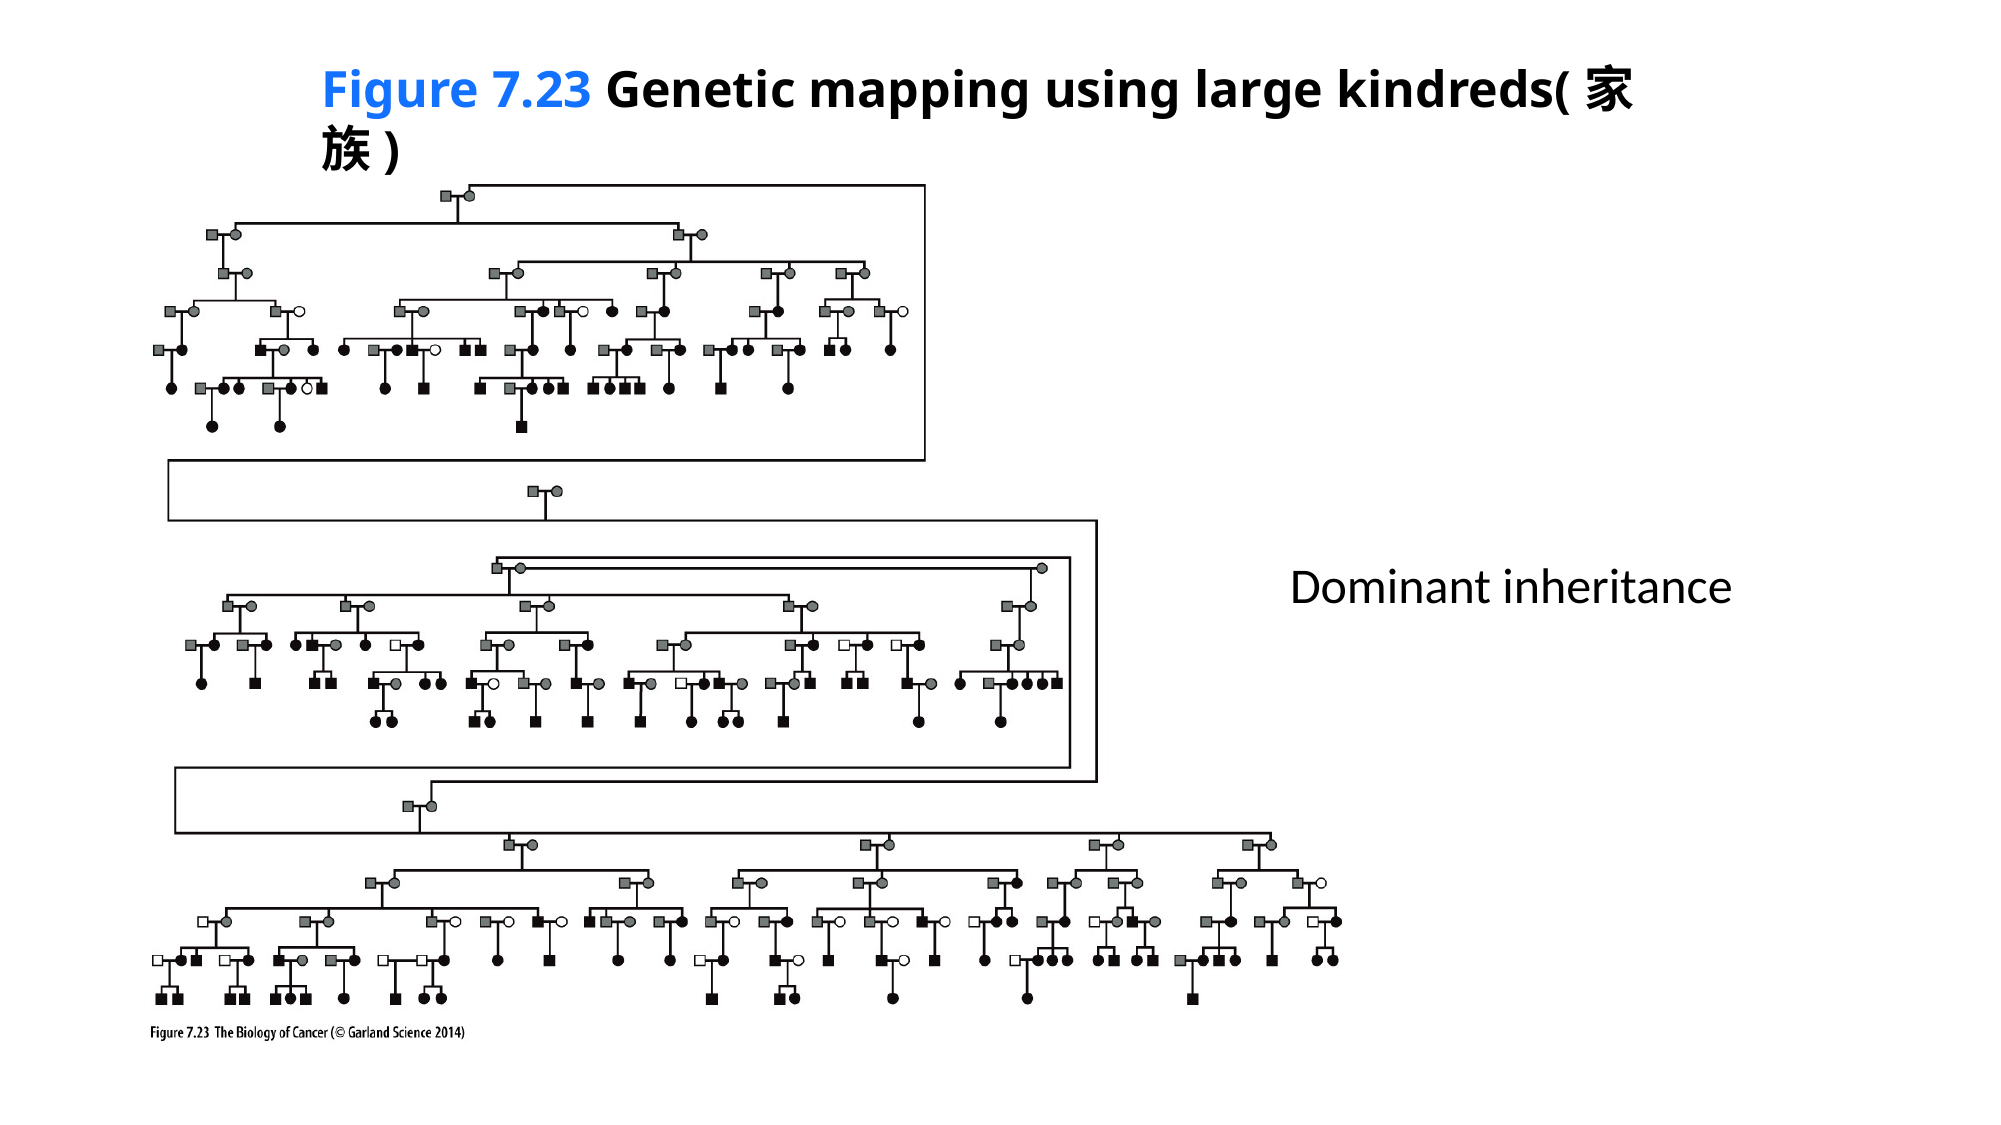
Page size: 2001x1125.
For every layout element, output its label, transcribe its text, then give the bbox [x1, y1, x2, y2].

text_box Figure 7.23 Genetic mapping using large kindreds(家族) [306, 49, 1719, 185]
text_box Dominant inheritance [1350, 546, 1749, 622]
picture [143, 175, 1350, 1044]
